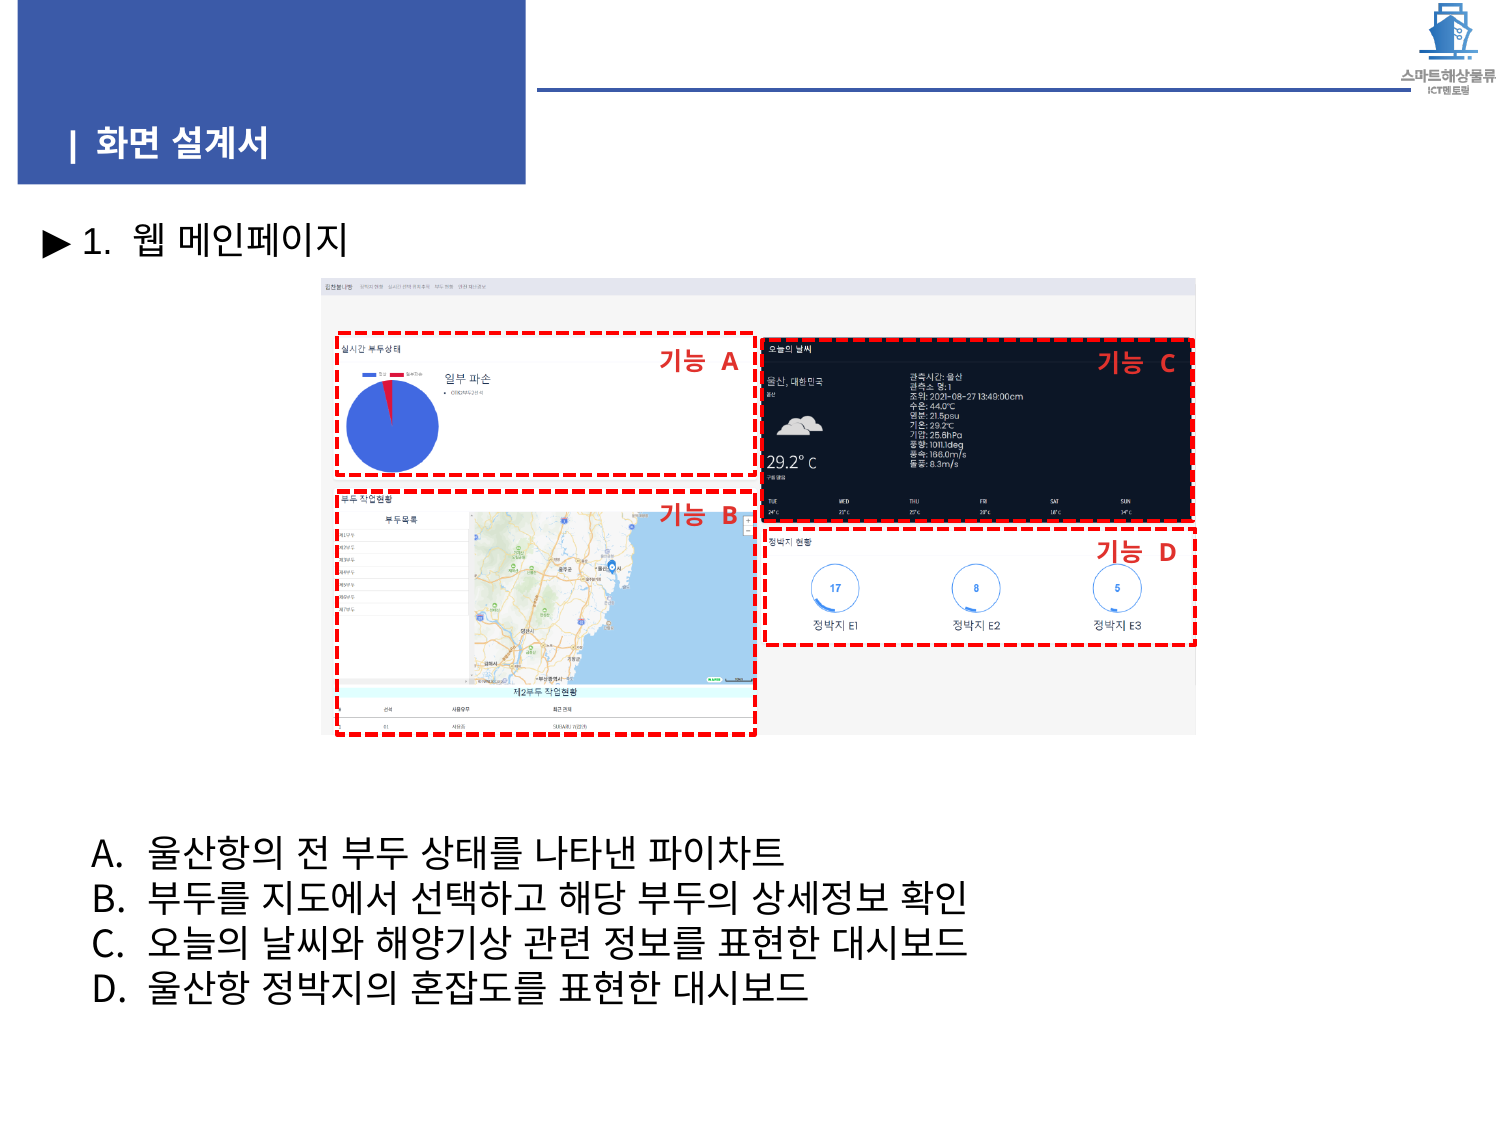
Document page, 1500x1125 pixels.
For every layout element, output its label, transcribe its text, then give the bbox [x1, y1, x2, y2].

text_box [16, 0, 528, 186]
picture [1400, 2, 1496, 96]
text_box ▶ 1. 웹 메인페이지 [27, 209, 1081, 270]
text_box | 화면 설계서 [53, 113, 526, 163]
text_box 울산항의 전 부두 상태를 나타낸 파이차트 부두를 지도에서 선택하고 해당 부두의 상세정보 확인 오늘의 날씨와 해양기상 관련 정보를 표현한 대시보드 울산항 정박지의 혼잡도를 표현한 대시보드 [76, 822, 1412, 1017]
picture [321, 278, 1196, 735]
